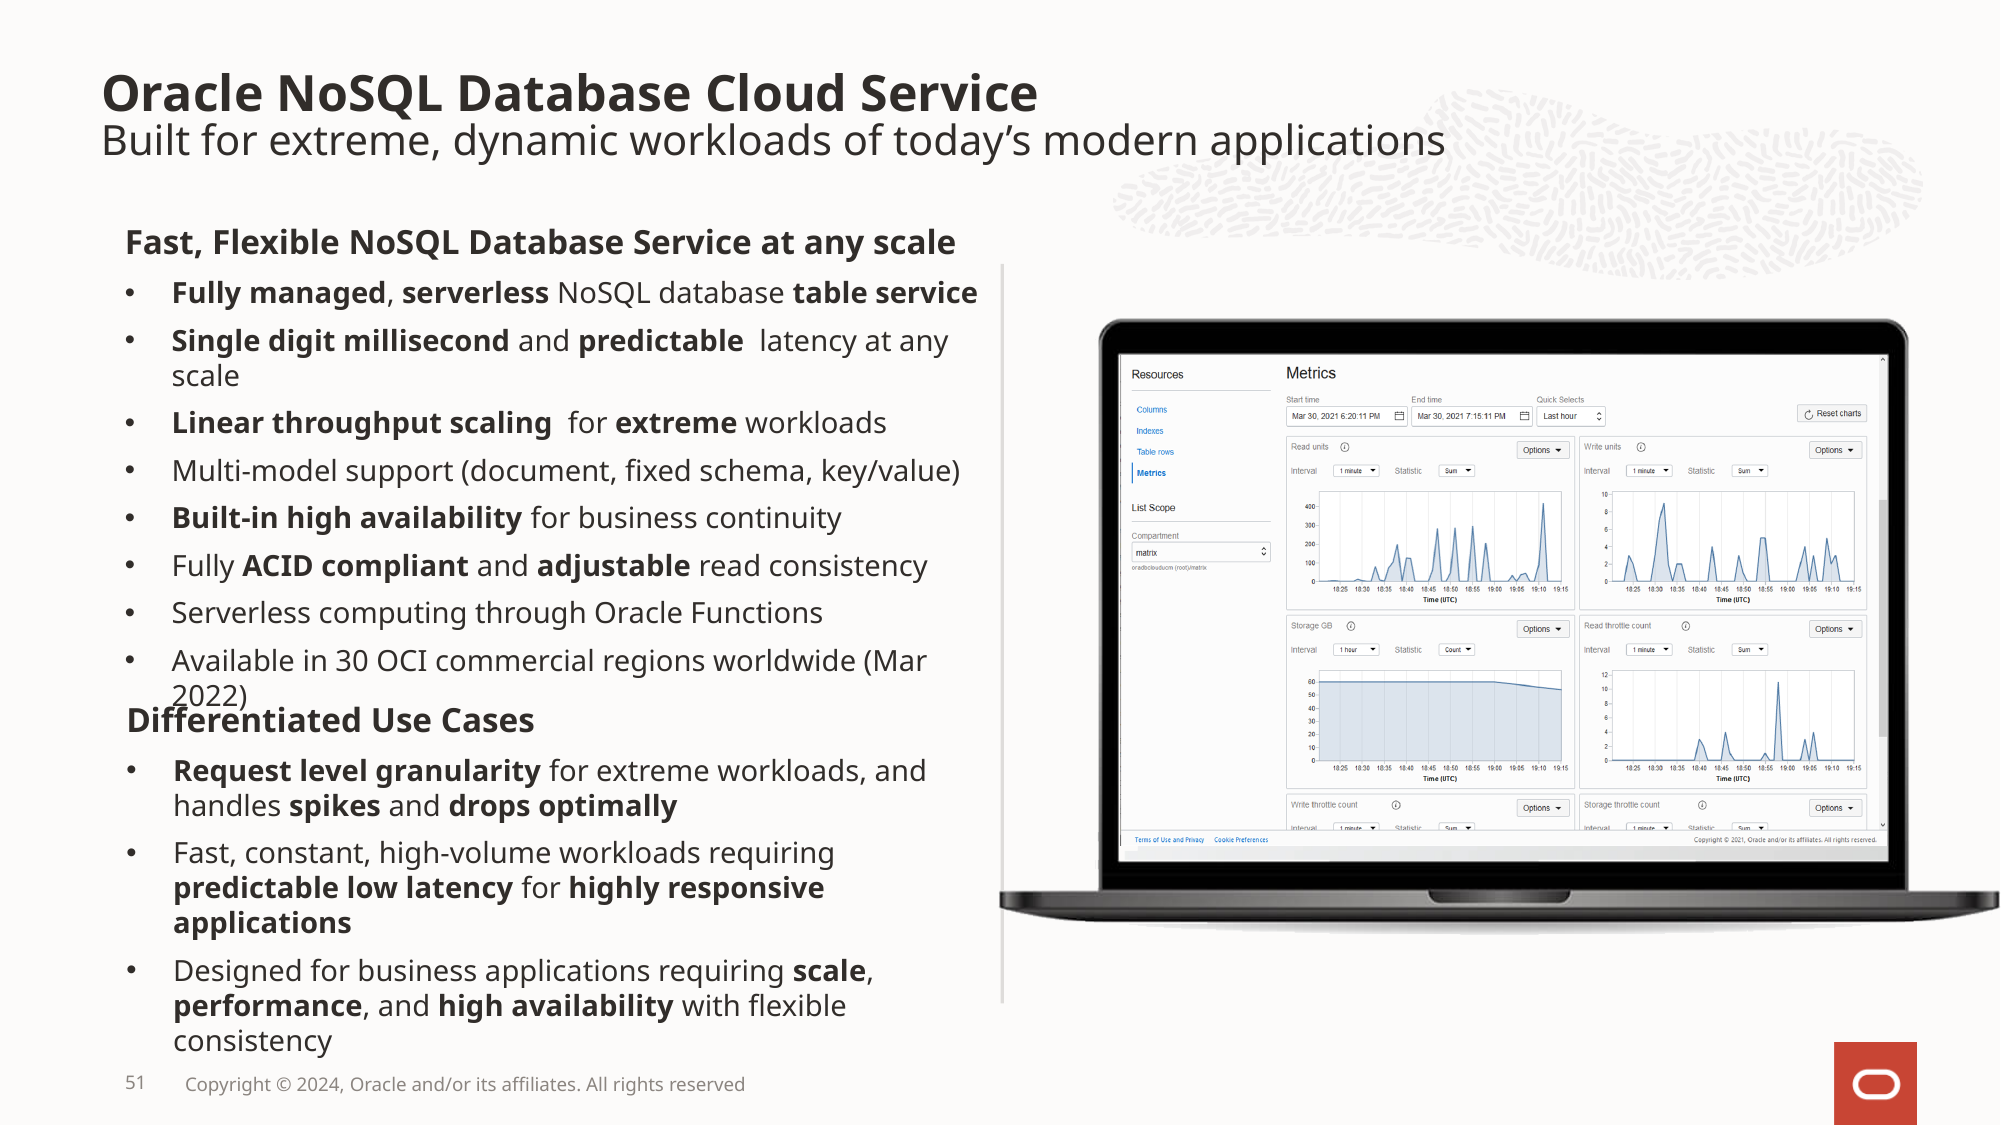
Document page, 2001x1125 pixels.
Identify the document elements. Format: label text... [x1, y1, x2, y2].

text_box Differentiated Use Cases Request level granularity for extreme workloads, and handles spikes and drops optimally Fast, constant, high-volume workloads requiring predictable low latency for highly responsive applications Designed for business applications requiring scale, performance, and high availability with flexible consistency [111, 694, 990, 1023]
picture [1100, 44, 1934, 300]
title Oracle NoSQL Database Cloud Service [101, 53, 1852, 122]
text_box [995, 305, 2000, 935]
footer Copyright © 2024, Oracle and/or its affiliates. All rights reserved [185, 1053, 1128, 1114]
text_box Fast, Flexible NoSQL Database Service at any scale Fully managed, serverless NoSQL database table service Single digit millisecond and predictable latency at any scale Linear throughput scaling for extreme workloads Multi-model support (document, fixed schema, key/value) Built-in high availability for business continuity Fully ACID compliant and adjustable read consistency Serverless computing through Oracle Functions Available in 30 OCI commercial regions worldwide (Mar 2022) [110, 216, 1006, 666]
slide_number 51 [125, 1053, 185, 1114]
text_box Built for extreme, dynamic workloads of today’s modern applications [100, 116, 1851, 170]
